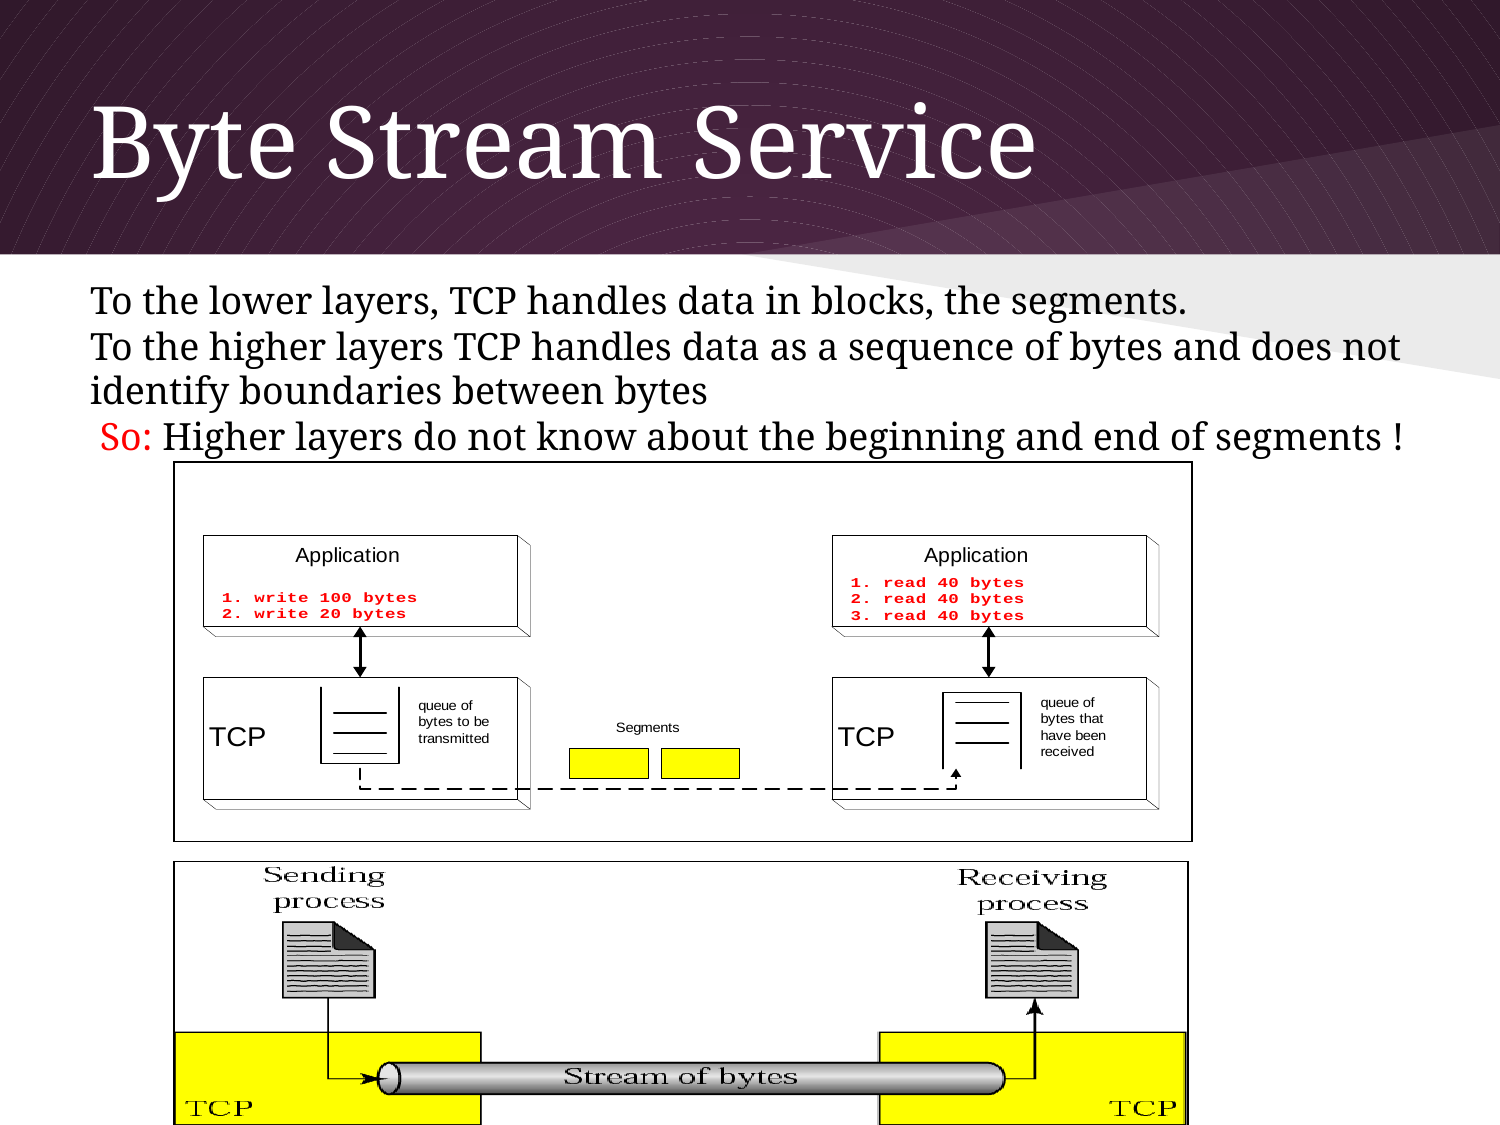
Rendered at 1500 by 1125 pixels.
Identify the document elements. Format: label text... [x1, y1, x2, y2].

title Byte Stream Service [75, 45, 1425, 233]
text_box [174, 462, 1192, 842]
picture [174, 862, 1188, 1125]
list To the lower layers, TCP handles data in blocks, the segments. To the higher layers TCP handles data as a sequence of bytes and does not identify boundaries between bytes So: Higher layers do not know about the beginning and end of segments ! [75, 262, 1425, 1078]
